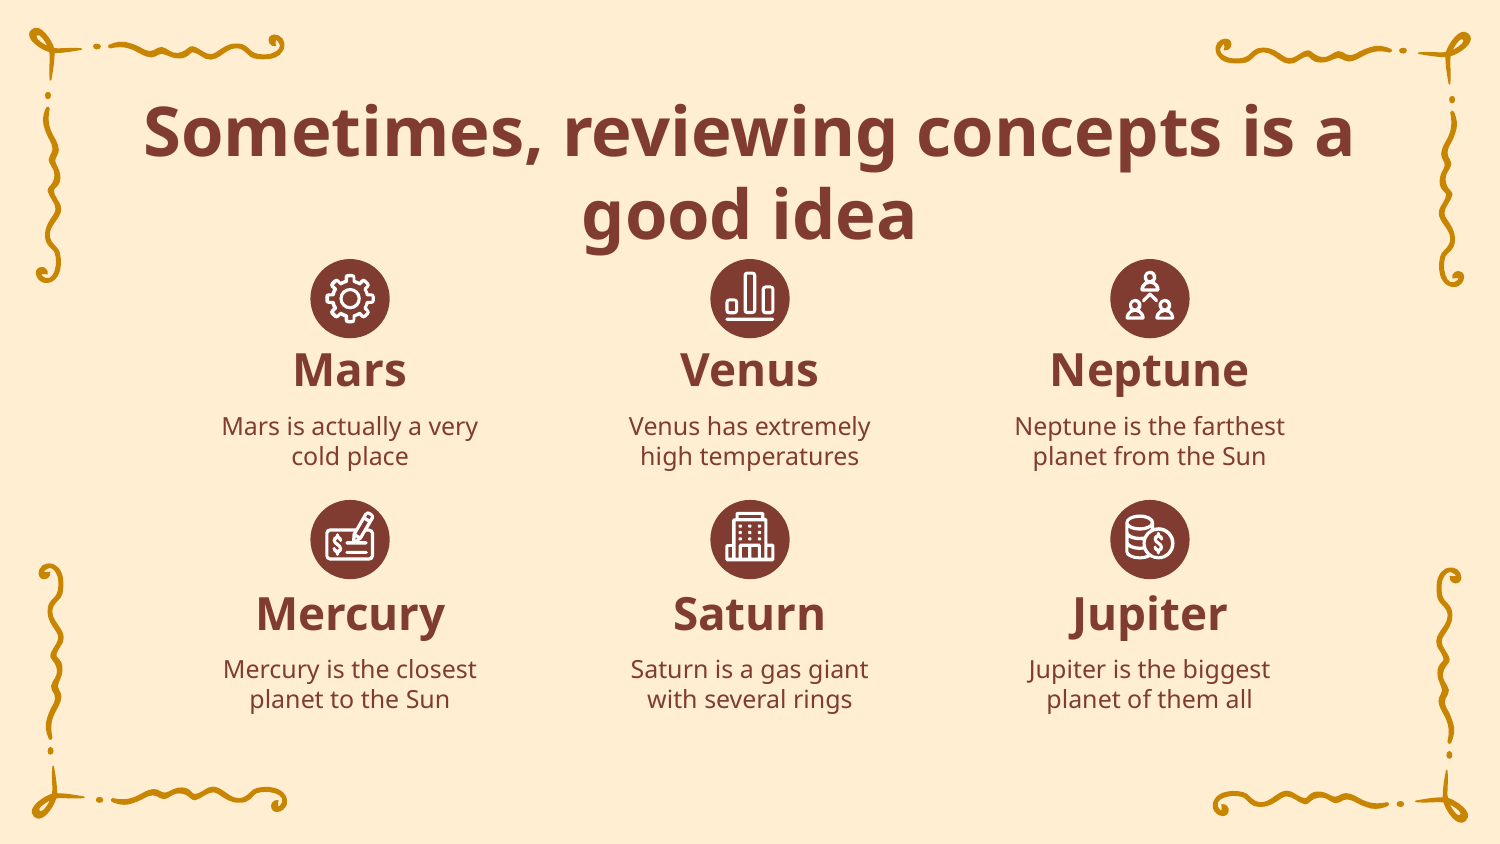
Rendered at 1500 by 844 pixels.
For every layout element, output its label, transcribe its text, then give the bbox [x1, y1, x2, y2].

text_box [310, 499, 390, 580]
subtitle Mars is actually a very cold place [189, 412, 511, 489]
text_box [1125, 270, 1175, 321]
subtitle Saturn is a gas giant with several rings [589, 655, 911, 733]
text_box [1110, 499, 1190, 580]
subtitle Neptune [988, 346, 1311, 412]
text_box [725, 271, 775, 322]
text_box [710, 259, 790, 339]
subtitle Neptune is the farthest planet from the Sun [988, 412, 1311, 489]
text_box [725, 511, 775, 562]
subtitle Mercury [189, 590, 511, 655]
title Sometimes, reviewing concepts is a good idea [118, 72, 1382, 251]
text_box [325, 273, 375, 324]
subtitle Venus has extremely high temperatures [589, 412, 911, 489]
text_box [310, 259, 390, 326]
text_box [328, 332, 372, 339]
subtitle Mars [189, 346, 511, 412]
subtitle Jupiter is the biggest planet of them all [988, 655, 1311, 733]
text_box [710, 499, 790, 580]
text_box [1110, 259, 1190, 339]
subtitle Mercury is the closest planet to the Sun [189, 655, 511, 733]
subtitle Saturn [589, 590, 911, 655]
subtitle Venus [589, 346, 911, 412]
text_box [325, 511, 375, 561]
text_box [1124, 514, 1175, 560]
subtitle Jupiter [988, 590, 1311, 655]
